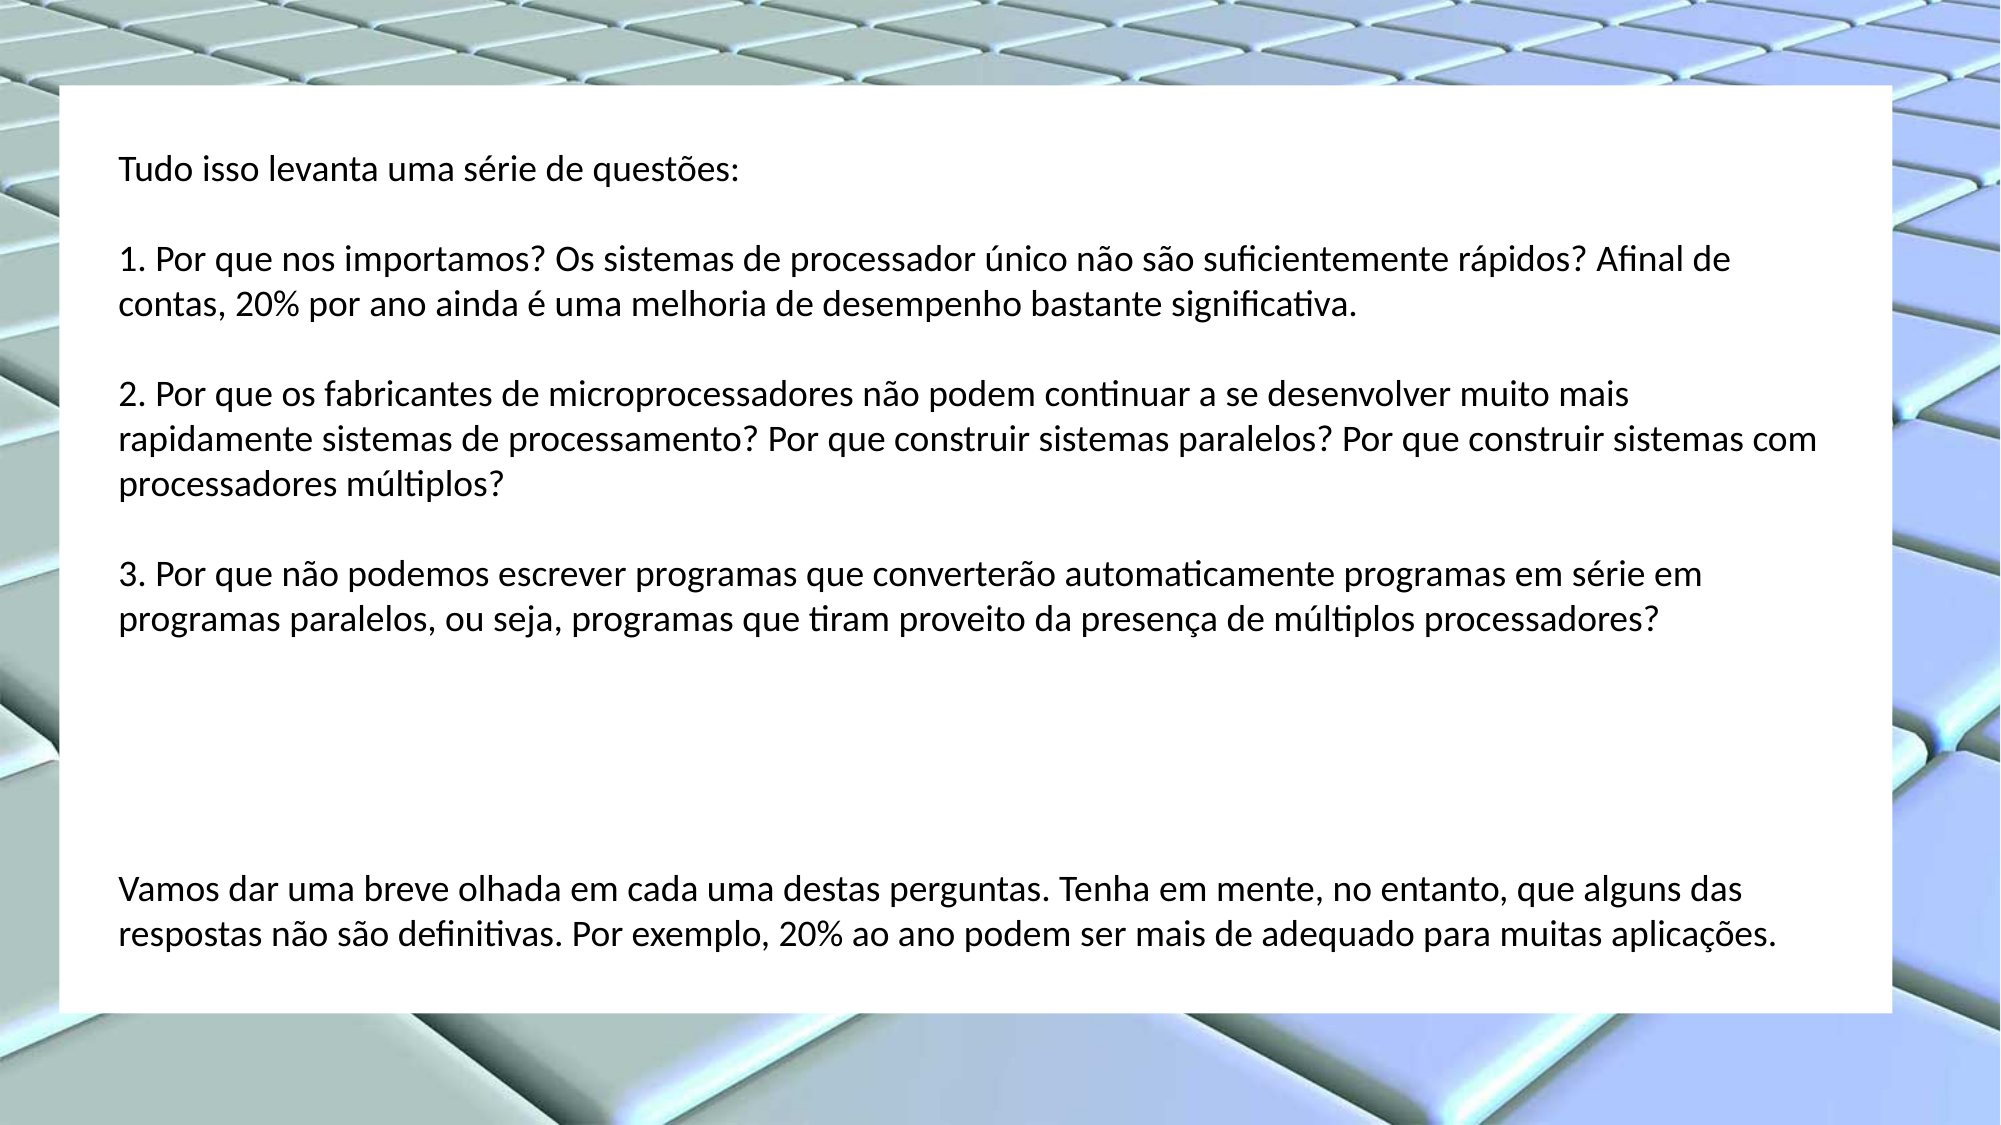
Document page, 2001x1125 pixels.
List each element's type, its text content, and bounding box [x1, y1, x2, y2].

picture [0, 0, 2001, 1125]
text_box Tudo isso levanta uma série de questões: 1. Por que nos importamos? Os sistemas de processador único não são suficientemente rápidos? Afinal de contas, 20% por ano ainda é uma melhoria de desempenho bastante significativa. 2. Por que os fabricantes de microprocessadores não podem continuar a se desenvolver muito mais rapidamente sistemas de processamento? Por que construir sistemas paralelos? Por que construir sistemas com processadores múltiplos? 3. Por que não podemos escrever programas que converterão automaticamente programas em série em programas paralelos, ou seja, programas que tiram proveito da presença de múltiplos processadores? Vamos dar uma breve olhada em cada uma destas perguntas. Tenha em mente, no entanto, que alguns das respostas não são definitivas. Por exemplo, 20% ao ano podem ser mais de adequado para muitas aplicações. [59, 85, 1893, 1014]
